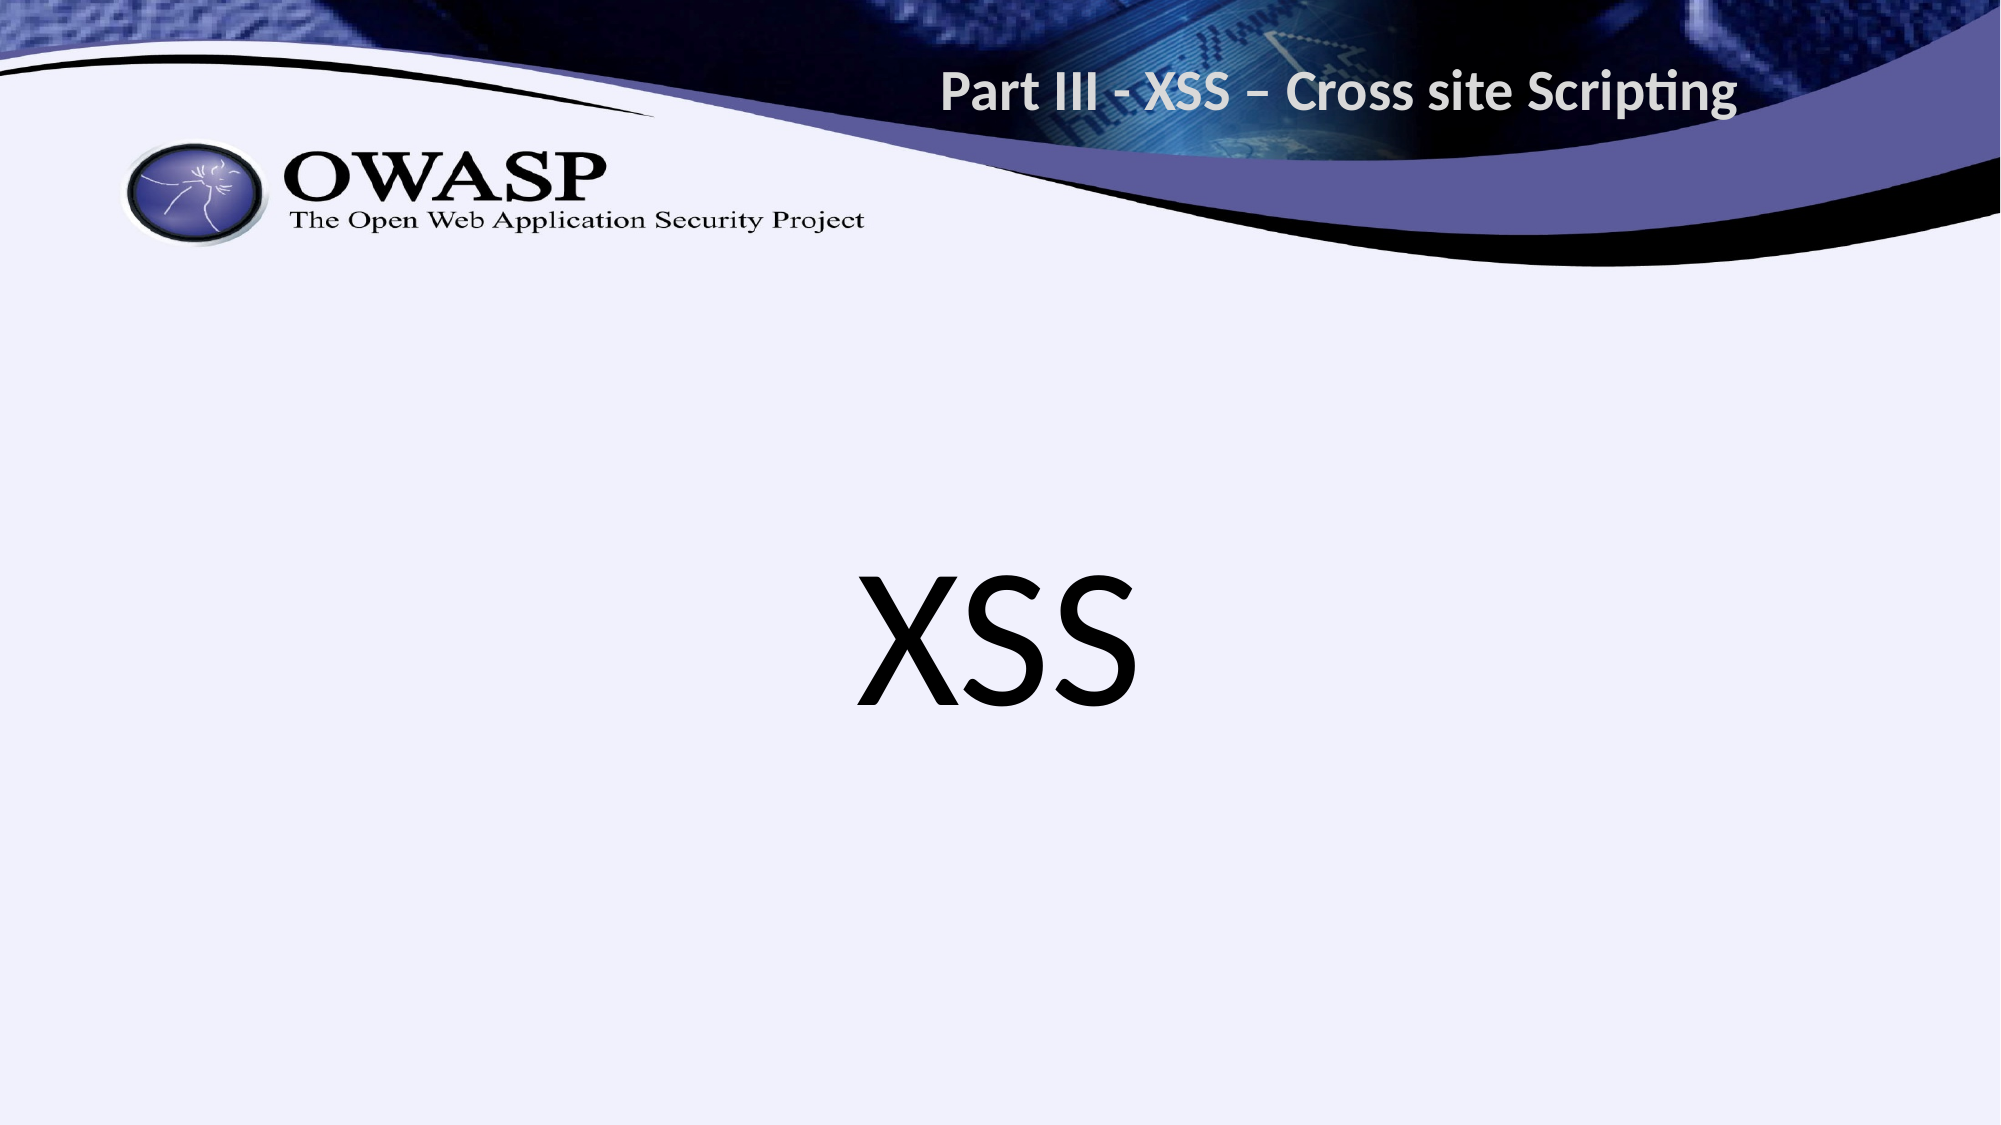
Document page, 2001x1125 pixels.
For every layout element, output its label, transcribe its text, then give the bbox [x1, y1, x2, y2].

list XSS [187, 258, 1813, 950]
title Part III - XSS – Cross site Scripting [527, 30, 2000, 144]
picture [0, 0, 2001, 1125]
